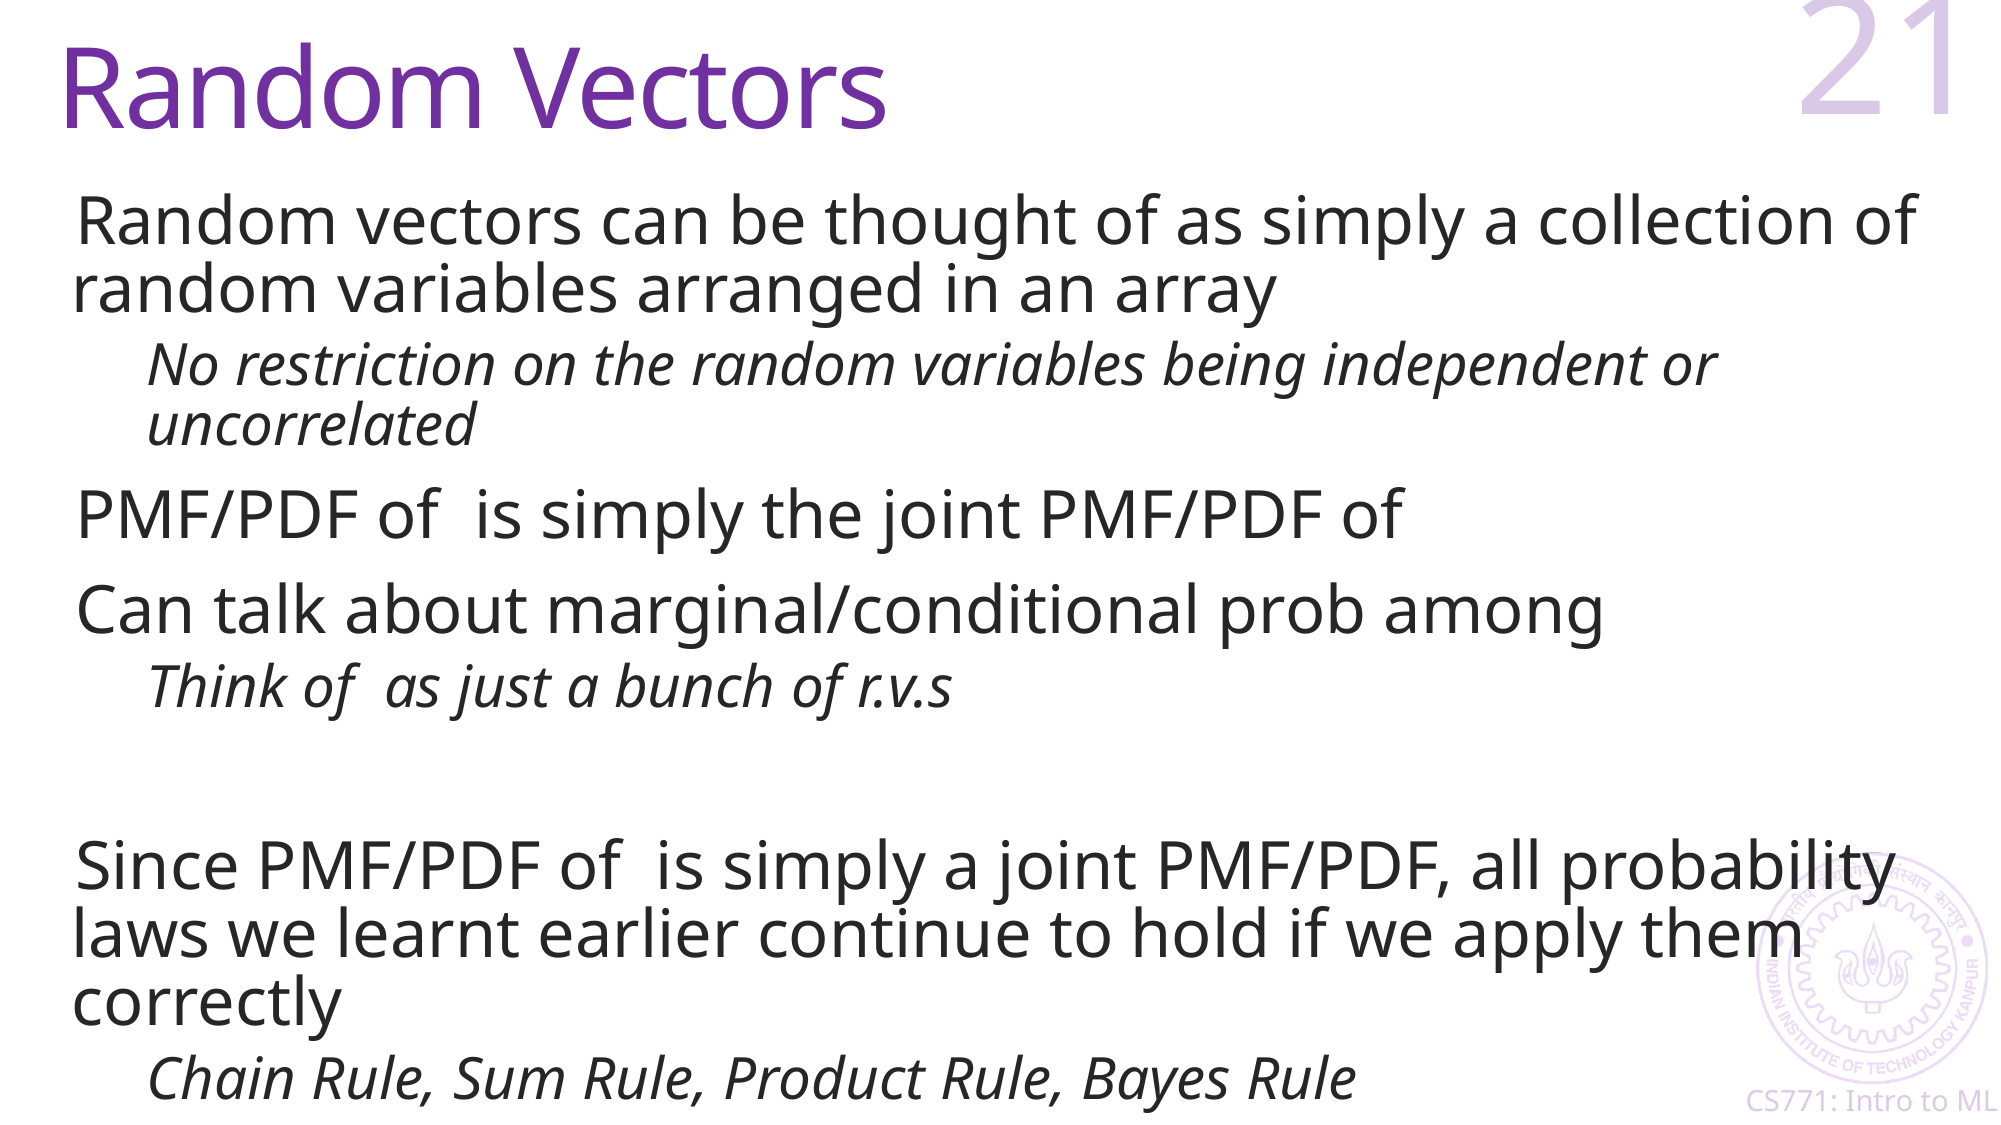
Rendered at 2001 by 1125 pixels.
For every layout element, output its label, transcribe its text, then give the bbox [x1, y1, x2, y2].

title Random Vectors [41, 5, 1945, 183]
slide_number 21 [1520, 6, 2000, 183]
